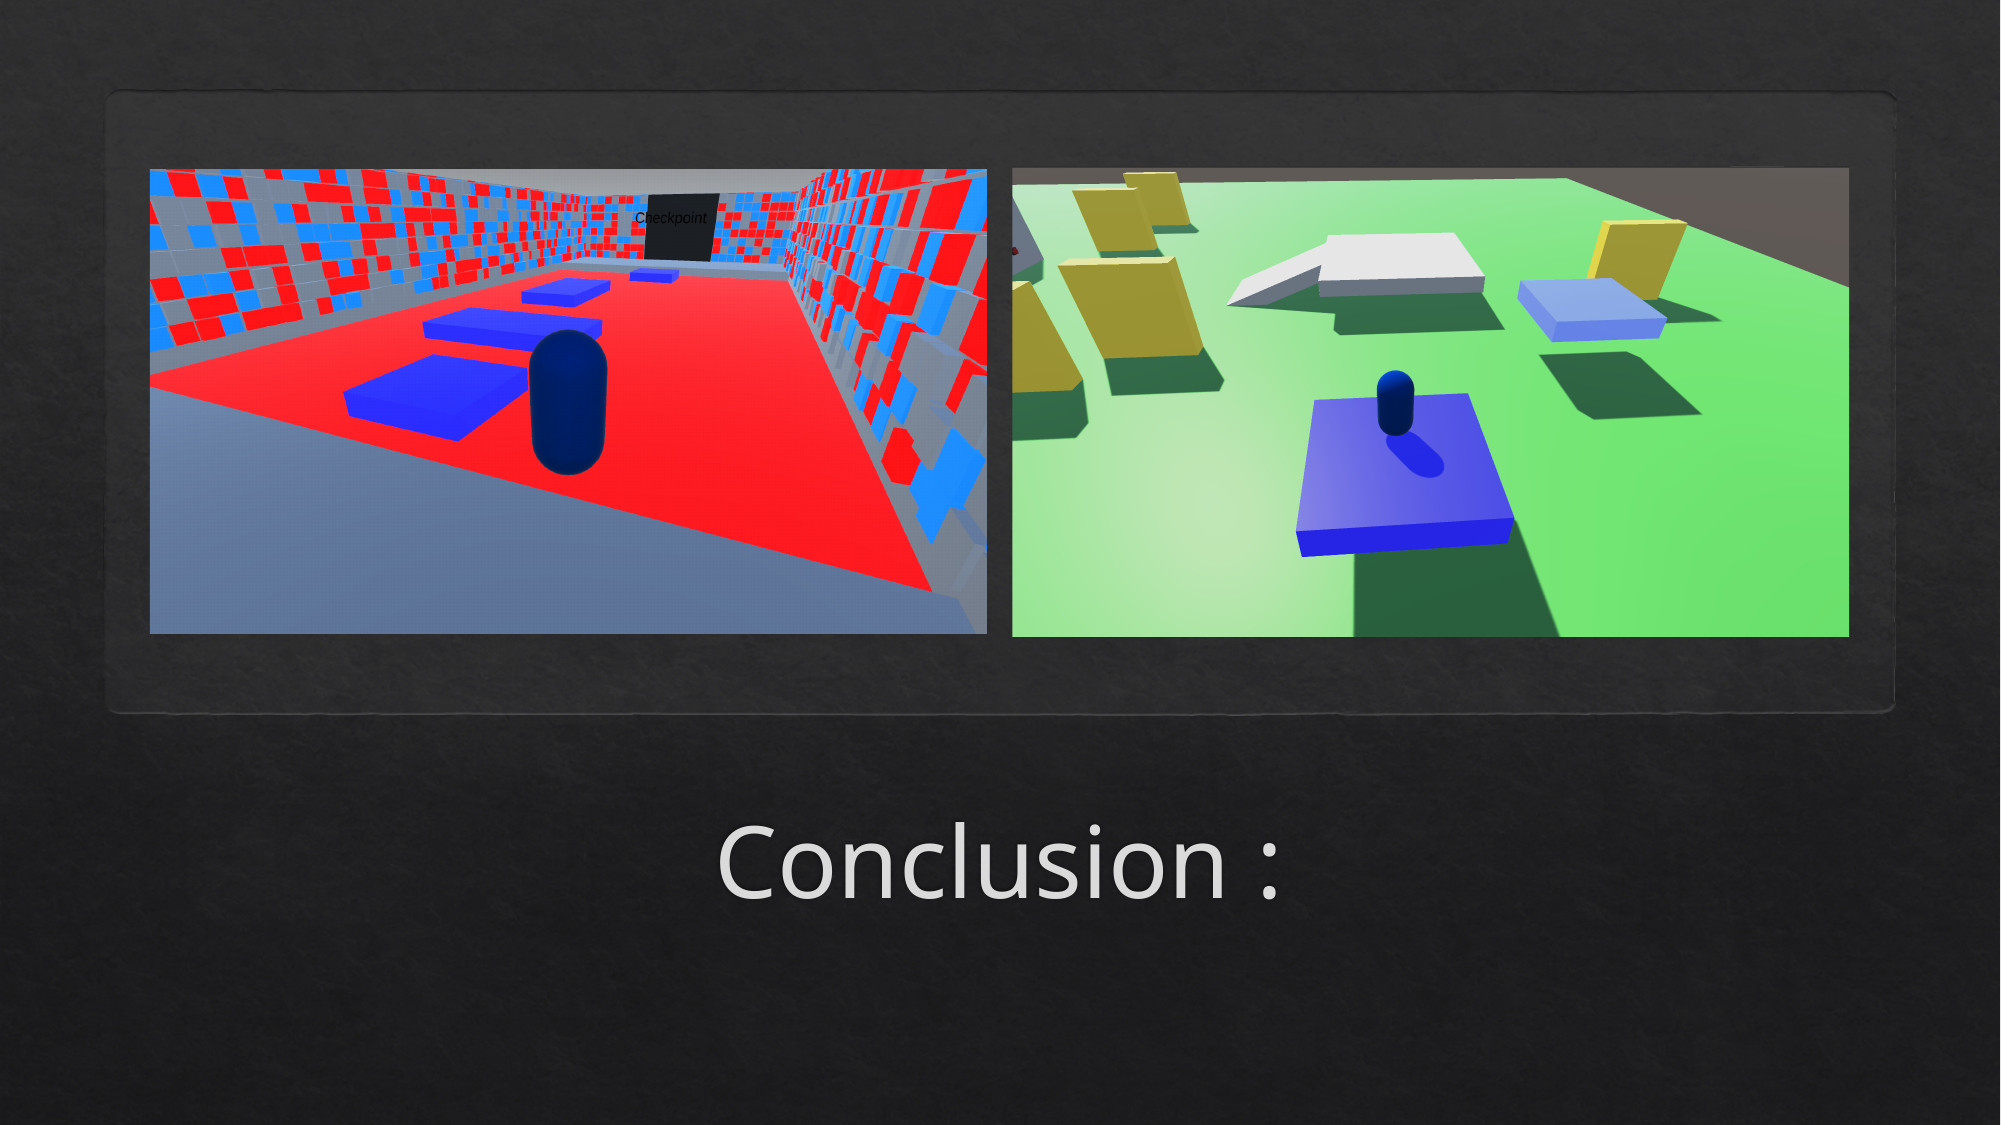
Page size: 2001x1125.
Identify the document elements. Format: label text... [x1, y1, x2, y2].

picture [102, 89, 1898, 717]
title Conclusion : [224, 740, 1774, 926]
